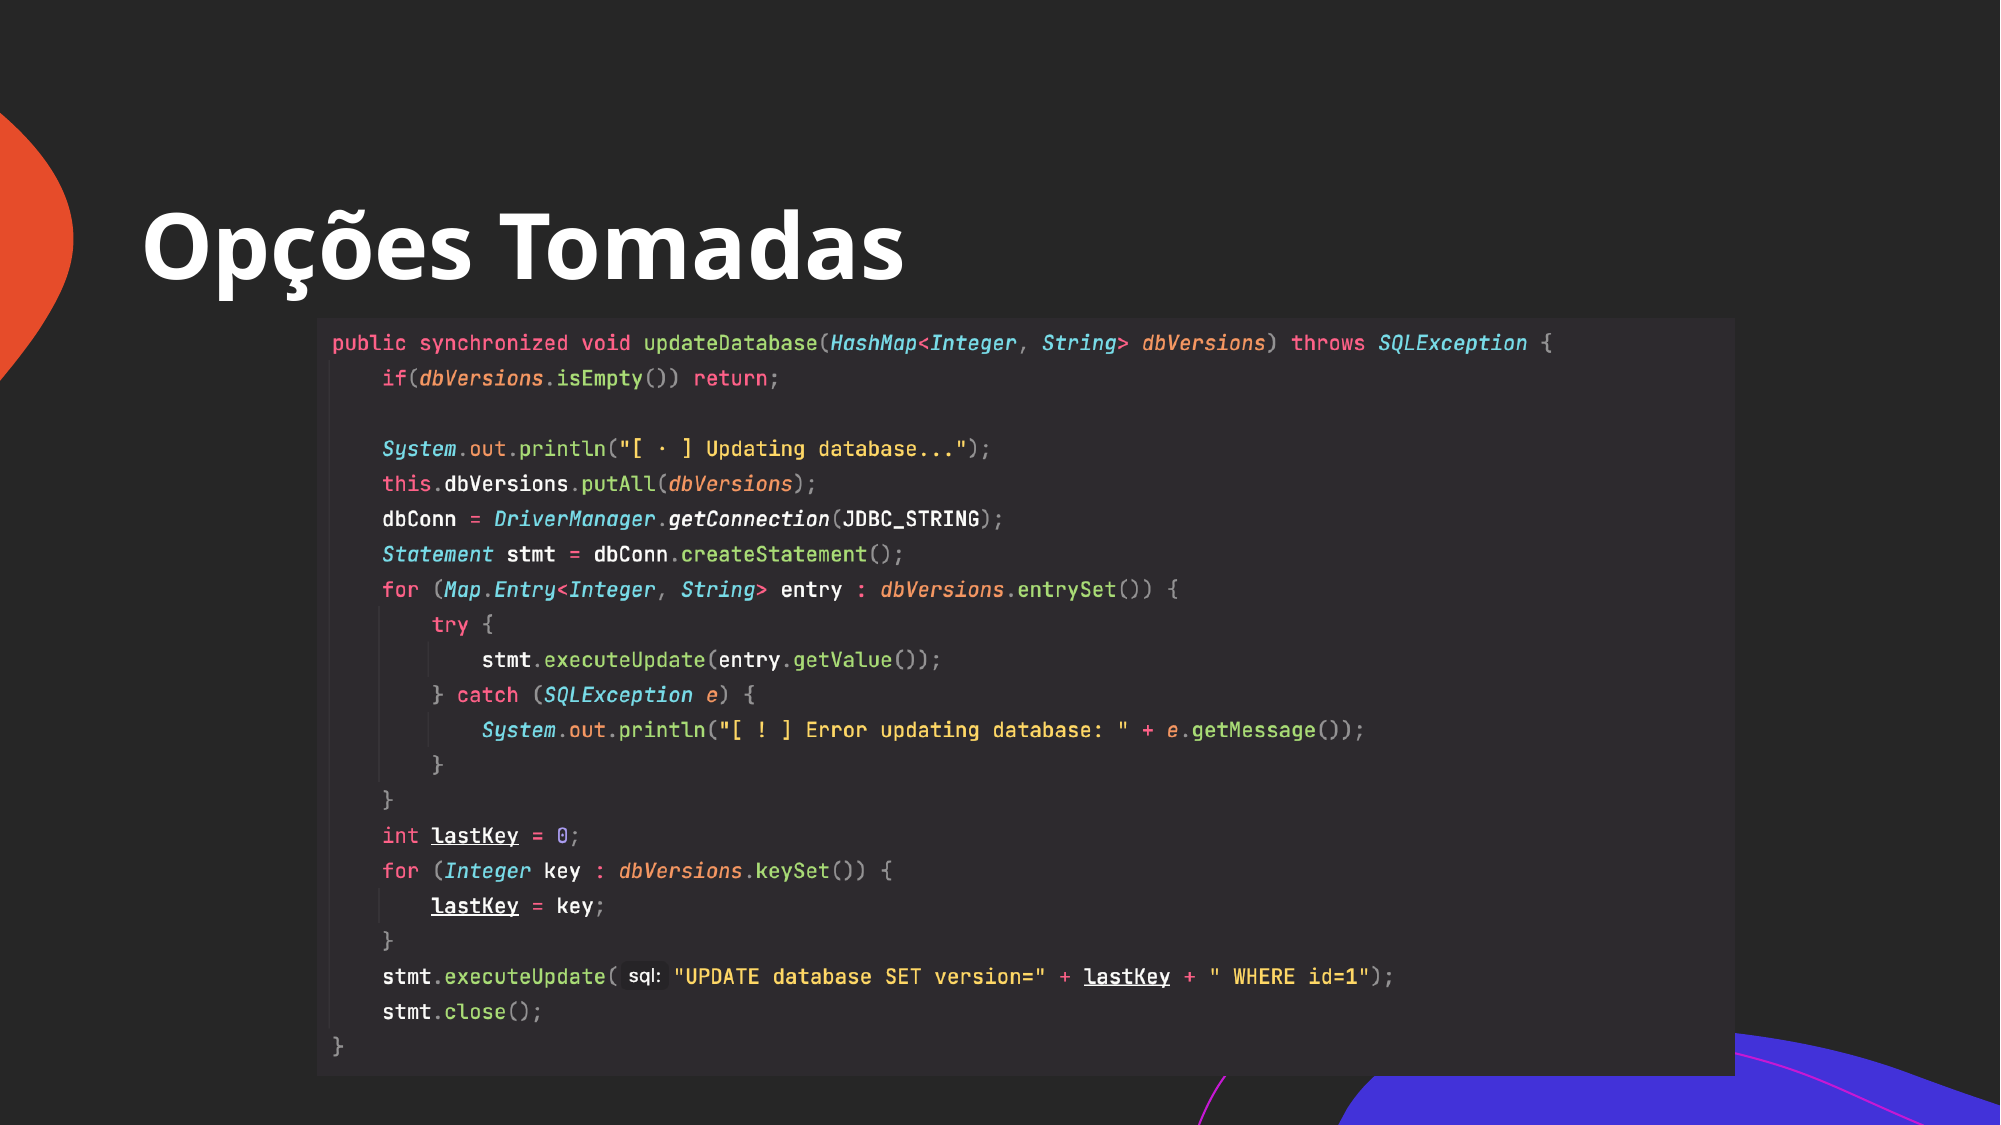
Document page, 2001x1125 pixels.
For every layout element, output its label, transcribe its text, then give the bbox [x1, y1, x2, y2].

title Opções Tomadas [125, 125, 1875, 375]
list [317, 318, 1735, 1076]
